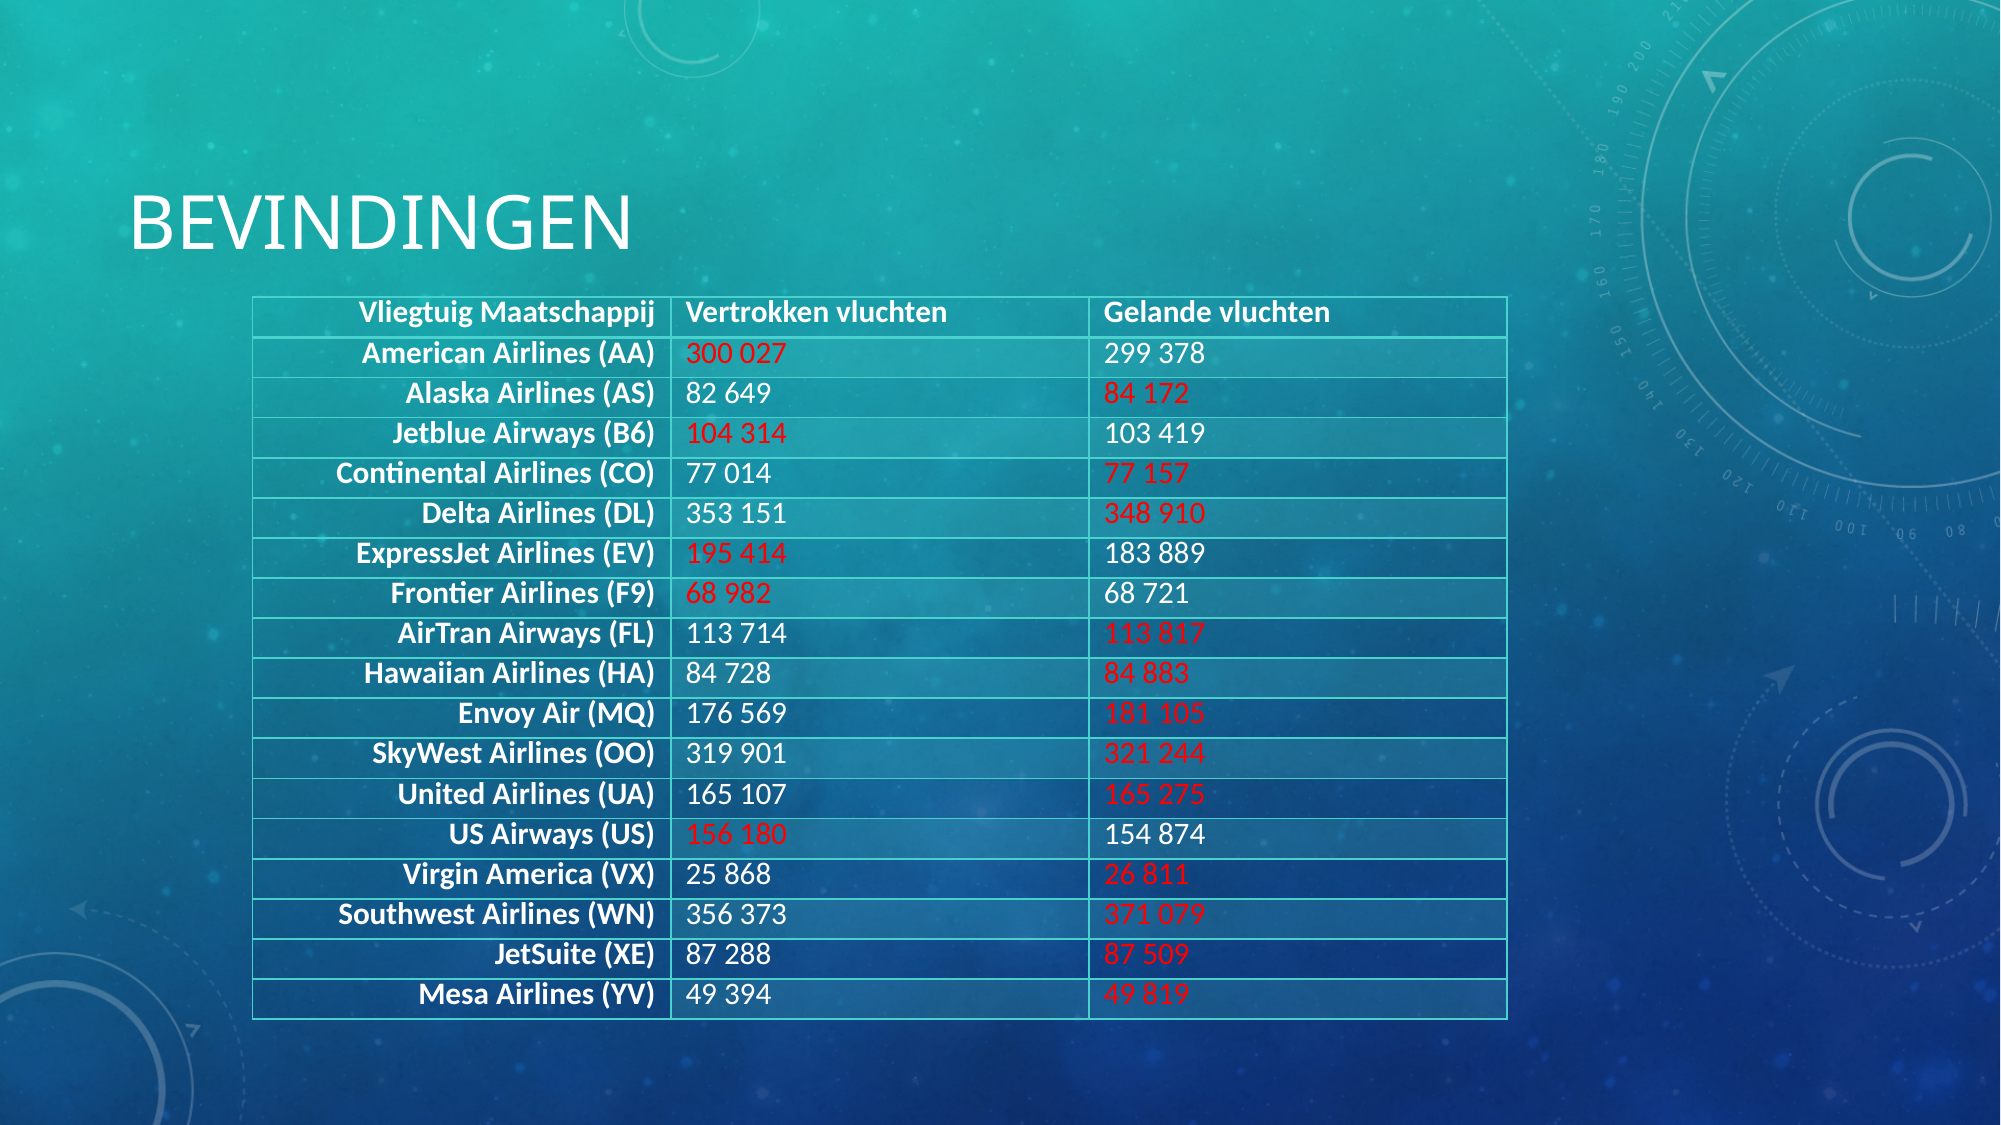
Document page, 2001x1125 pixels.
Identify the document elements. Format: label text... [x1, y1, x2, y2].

table_cell AirTran Airways (FL) [253, 619, 670, 657]
table_cell Hawaiian Airlines (HA) [253, 659, 670, 697]
table_cell SkyWest Airlines (OO) [253, 739, 670, 778]
table_cell 156 180 [672, 819, 1088, 858]
table_cell 321 244 [1090, 739, 1506, 778]
table_cell 348 910 [1090, 499, 1506, 537]
table_cell Envoy Air (MQ) [253, 699, 670, 737]
table_cell 319 901 [672, 739, 1088, 778]
table_cell 371 079 [1090, 900, 1506, 938]
table_cell 176 569 [672, 699, 1088, 737]
table_cell 195 414 [672, 539, 1088, 577]
table_cell US Airways (US) [253, 819, 670, 858]
table_cell 77 157 [1090, 459, 1506, 497]
table_cell United Airlines (UA) [253, 779, 670, 818]
table_cell 87 288 [672, 940, 1088, 978]
table_cell 356 373 [672, 900, 1088, 938]
table_cell 26 811 [1090, 860, 1506, 898]
table_cell Delta Airlines (DL) [253, 499, 670, 537]
table_cell Jetblue Airways (B6) [253, 418, 670, 457]
table_cell 68 721 [1090, 579, 1506, 617]
table_cell 25 868 [672, 860, 1088, 898]
table_cell 113 714 [672, 619, 1088, 657]
table_cell 82 649 [672, 378, 1088, 417]
table_cell Alaska Airlines (AS) [253, 378, 670, 417]
table_cell 353 151 [672, 499, 1088, 537]
table_cell Continental Airlines (CO) [253, 459, 670, 497]
table_cell 84 172 [1090, 378, 1506, 417]
table_cell ExpressJet Airlines (EV) [253, 539, 670, 577]
table_cell 183 889 [1090, 539, 1506, 577]
table_cell American Airlines (AA) [253, 339, 670, 377]
table_cell 181 105 [1090, 699, 1506, 737]
title Bevindingen [112, 99, 1775, 339]
table_cell 68 982 [672, 579, 1088, 617]
table_header Vliegtuig Maatschappij [253, 298, 670, 336]
table_cell 87 509 [1090, 940, 1506, 978]
table_cell 104 314 [672, 418, 1088, 457]
picture [0, 0, 2001, 1125]
table_cell 299 378 [1090, 339, 1506, 377]
table_header Vertrokken vluchten [672, 298, 1088, 336]
table_cell 77 014 [672, 459, 1088, 497]
table_cell 84 728 [672, 659, 1088, 697]
table_cell 300 027 [672, 339, 1088, 377]
table_cell Frontier Airlines (F9) [253, 579, 670, 617]
table_cell 113 817 [1090, 619, 1506, 657]
table_cell Mesa Airlines (YV) [253, 980, 670, 1018]
table_cell 154 874 [1090, 819, 1506, 858]
table_cell 49 819 [1090, 980, 1506, 1018]
table_cell 165 107 [672, 779, 1088, 818]
table_cell 49 394 [672, 980, 1088, 1018]
table_cell 84 883 [1090, 659, 1506, 697]
table_cell 103 419 [1090, 418, 1506, 457]
table_header Gelande vluchten [1090, 298, 1506, 336]
table_cell JetSuite (XE) [253, 940, 670, 978]
table_cell Virgin America (VX) [253, 860, 670, 898]
table_cell 165 275 [1090, 779, 1506, 818]
table_cell Southwest Airlines (WN) [253, 900, 670, 938]
